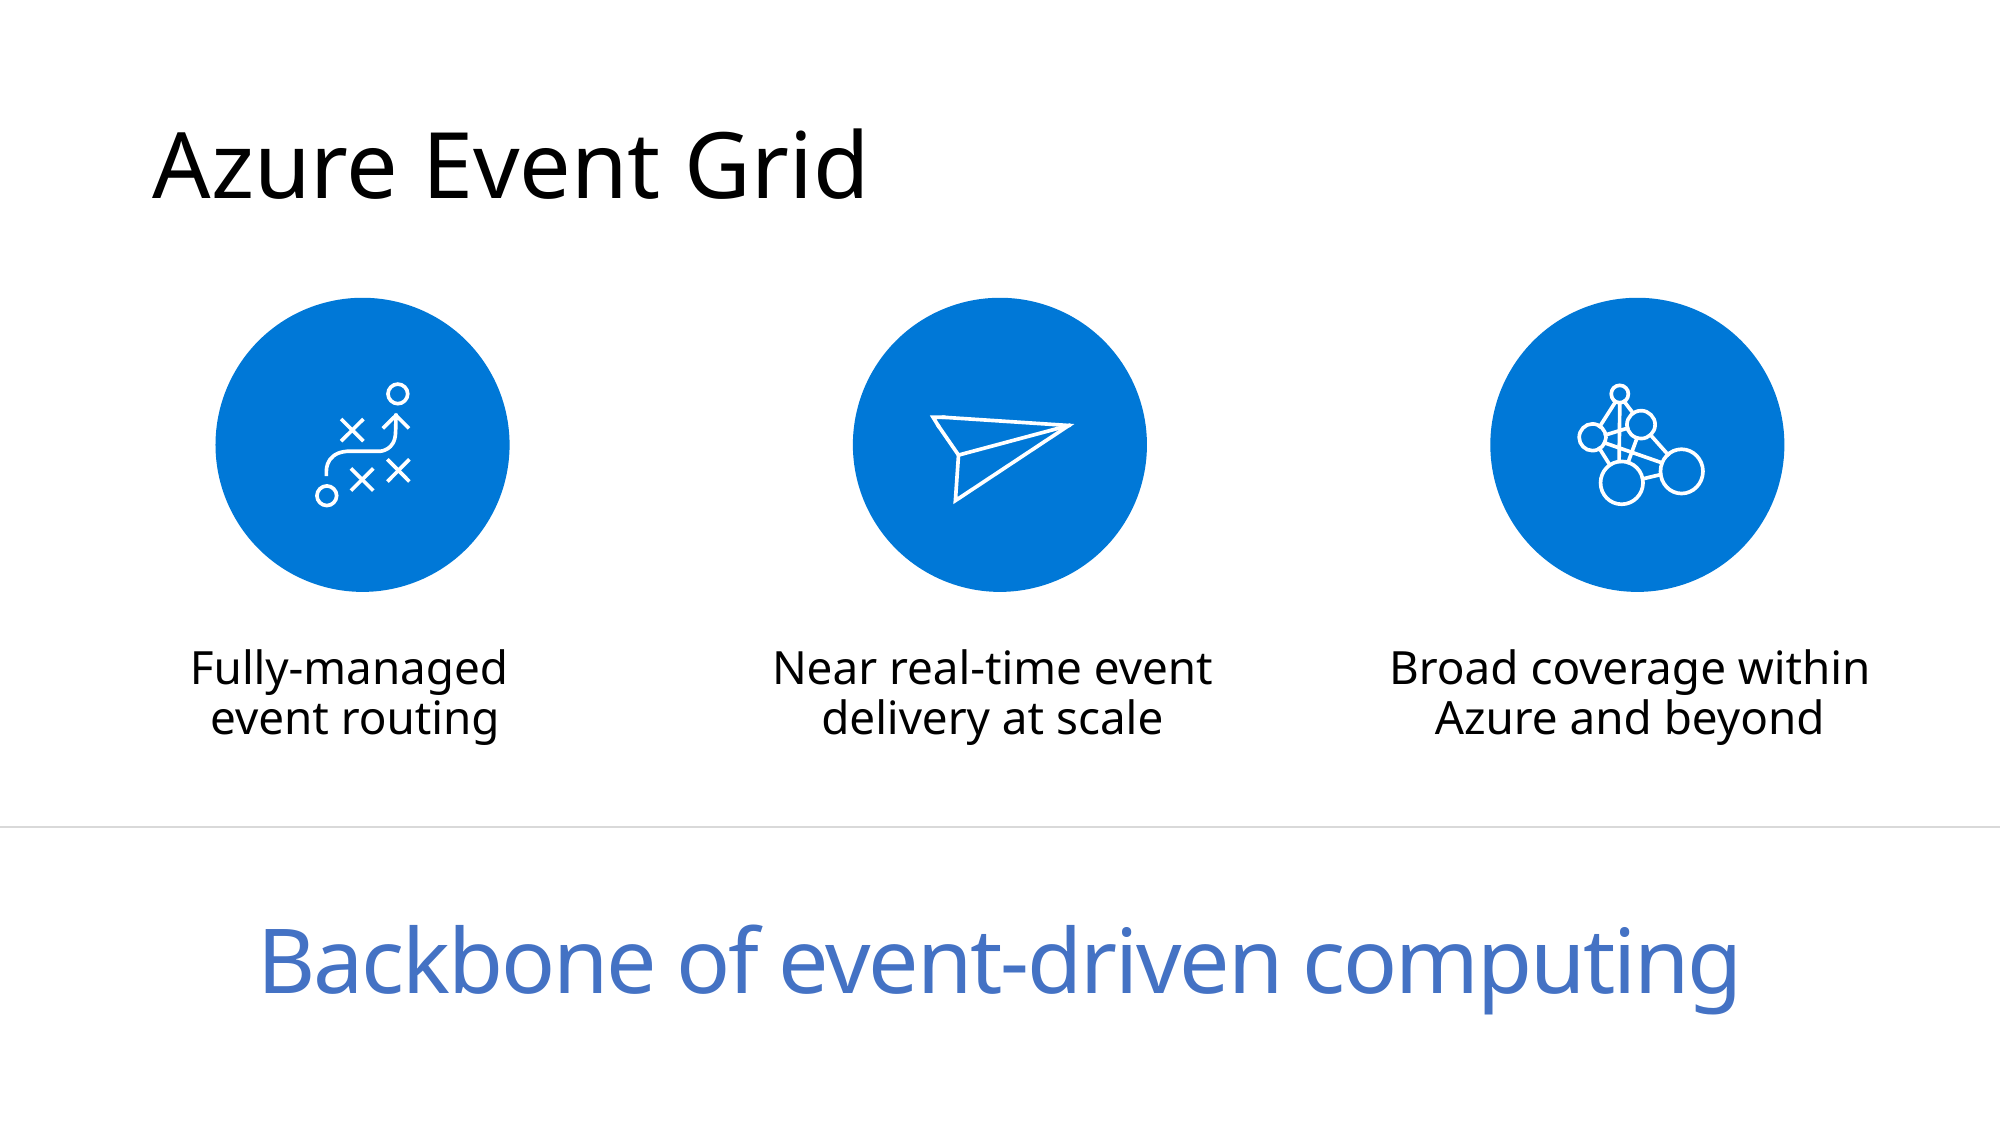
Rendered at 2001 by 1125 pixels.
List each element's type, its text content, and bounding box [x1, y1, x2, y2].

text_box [852, 297, 1147, 592]
text_box Fully-managed event routing [97, 621, 628, 769]
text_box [215, 297, 510, 592]
text_box Near real-time event delivery at scale [735, 621, 1265, 769]
text_box Backbone of event-driven computing [44, 900, 1956, 1028]
title Azure Event Grid [137, 59, 1863, 278]
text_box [1490, 297, 1785, 592]
text_box Broad coverage within Azure and beyond [1372, 621, 1902, 769]
